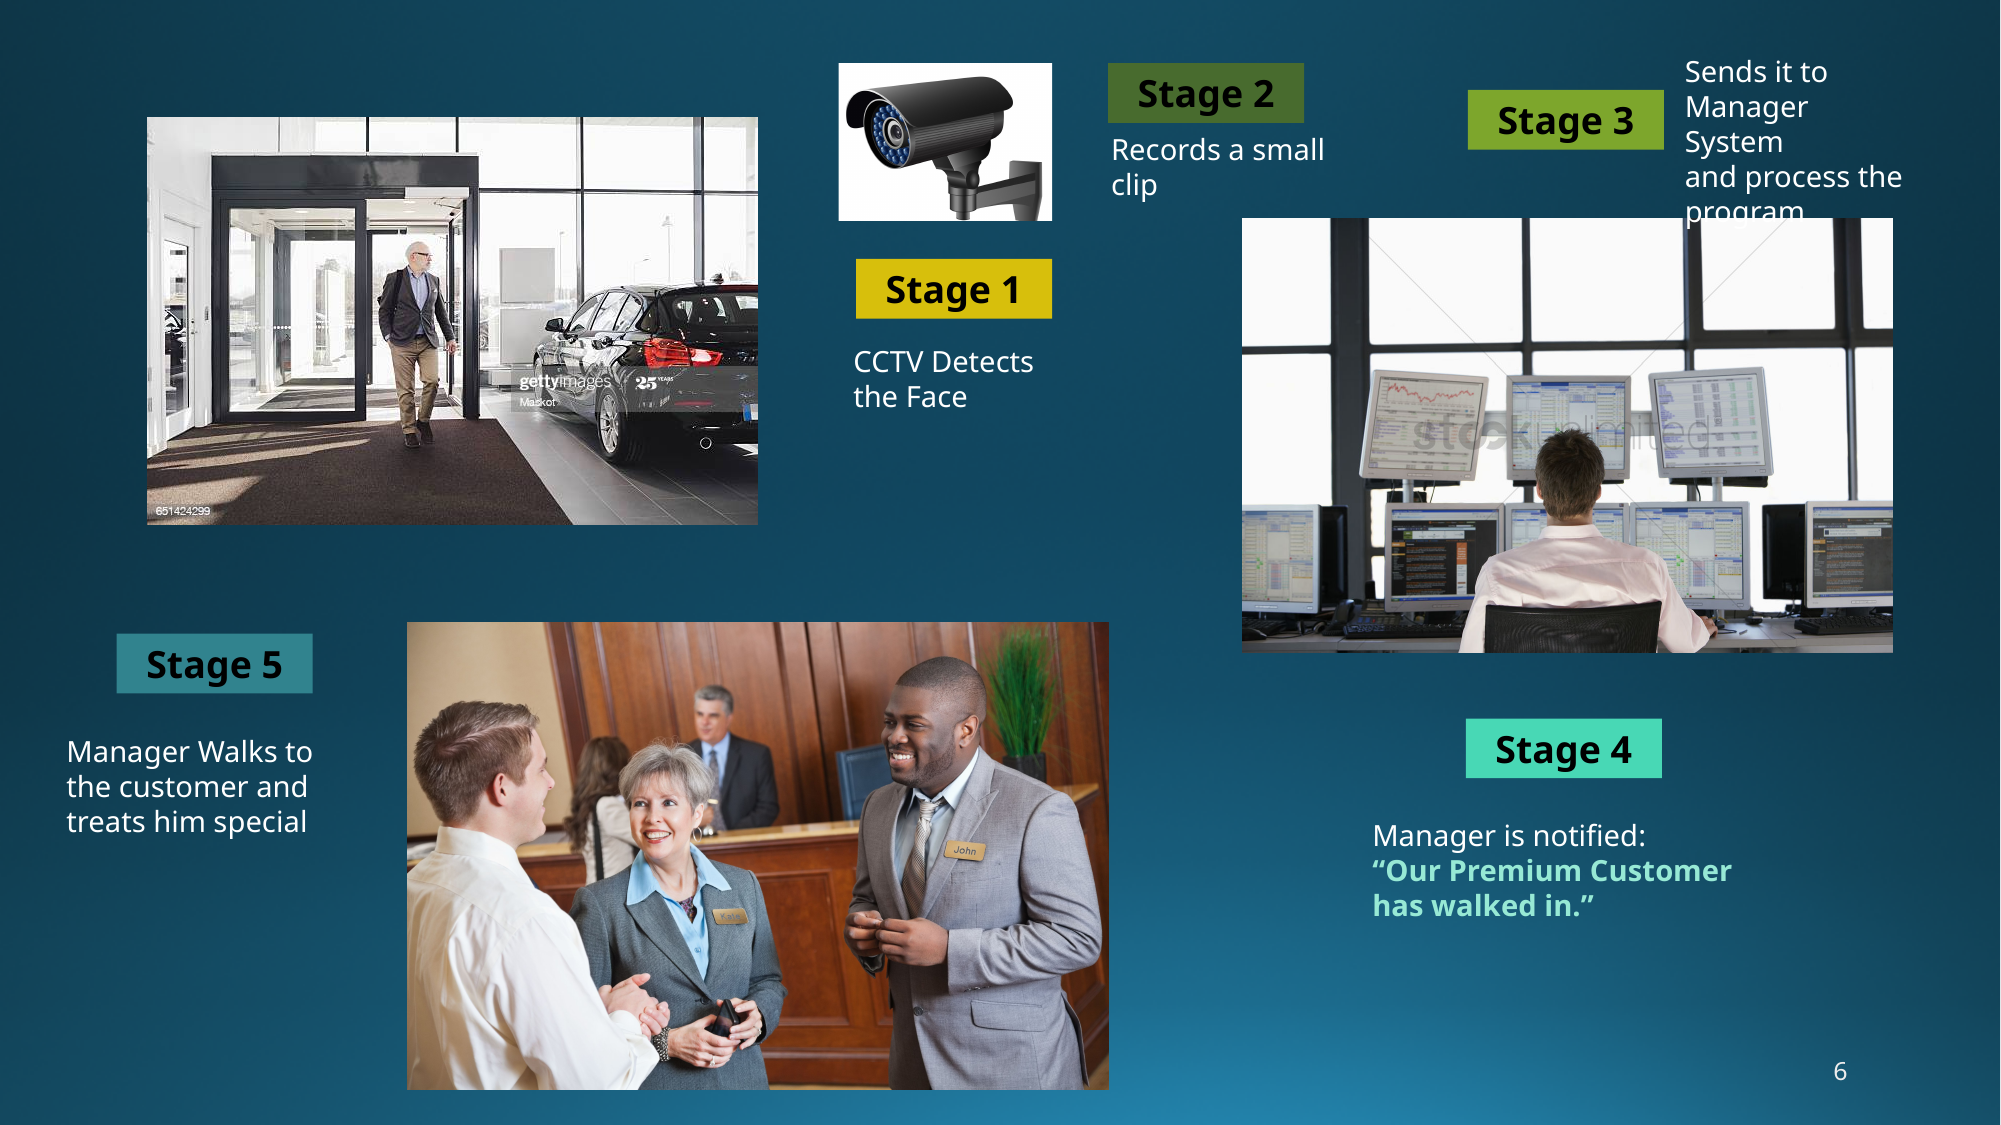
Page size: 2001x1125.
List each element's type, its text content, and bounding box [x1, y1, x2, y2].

text_box Manager is notified: “Our Premium Customer has walked in.” [1357, 809, 1778, 930]
text_box CCTV Detects the Face [838, 336, 1097, 421]
slide_number 6 [1412, 1042, 1863, 1103]
text_box Manager Walks to the customer and treats him special [51, 726, 353, 847]
text_box Stage 3 [1467, 89, 1664, 150]
text_box Sends it to Manager System and process the program [1670, 46, 1928, 236]
picture [0, 0, 2001, 1125]
text_box Stage 1 [856, 258, 1053, 319]
text_box Stage 2 [1108, 63, 1305, 123]
text_box Records a small clip [1096, 124, 1355, 209]
text_box Stage 5 [116, 633, 313, 694]
text_box Stage 4 [1465, 718, 1662, 779]
